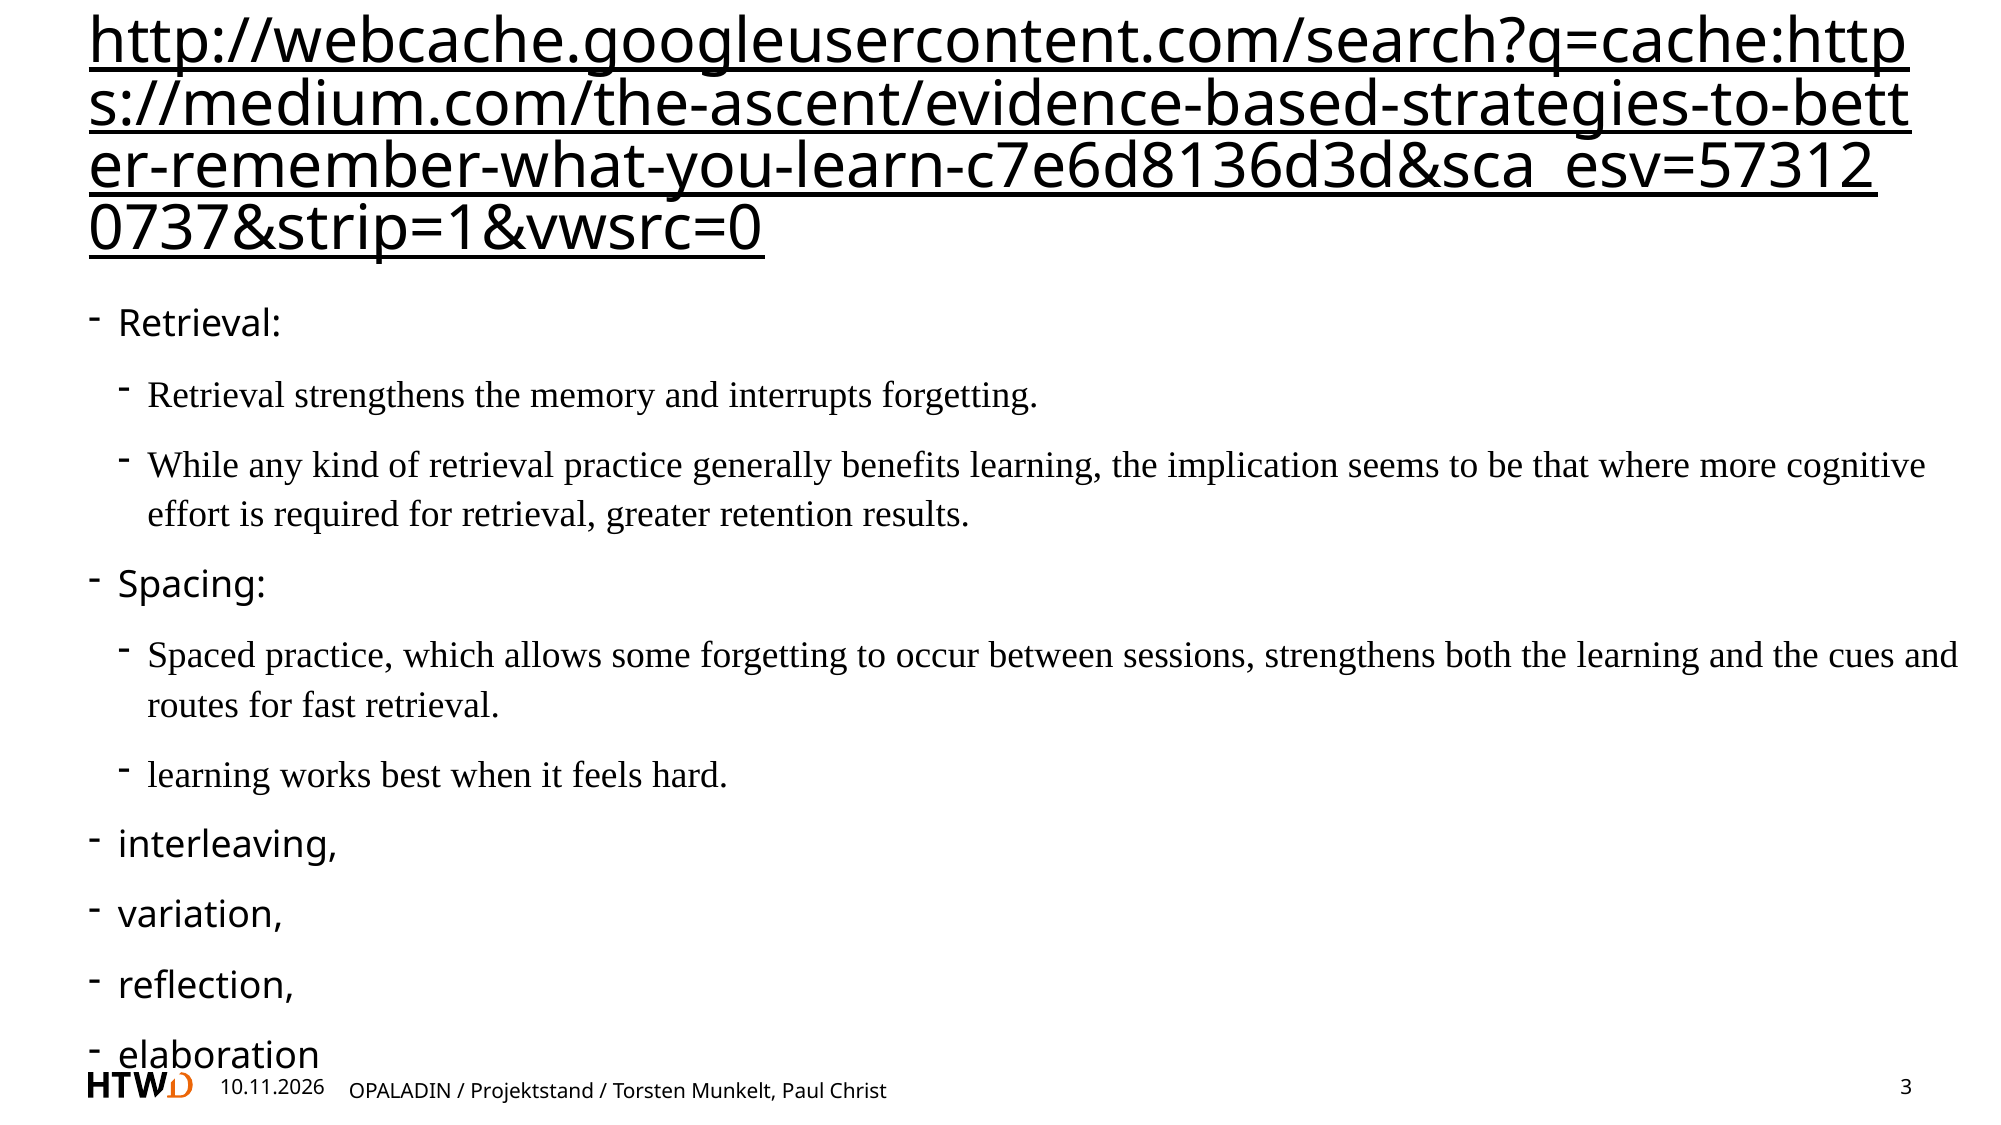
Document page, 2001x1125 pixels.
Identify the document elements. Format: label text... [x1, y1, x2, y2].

list Retrieval: Retrieval strengthens the memory and interrupts forgetting. While any kind of retrieval practice generally benefits learning, the implication seems to be that where more cognitive effort is required for retrieval, greater retention results. Spacing: Spaced practice, which allows some forgetting to occur between sessions, strengthens both the learning and the cues and routes for fast retrieval. learning works best when it feels hard. interleaving, variation, reflection, elaboration [88, 294, 1962, 1021]
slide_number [210, 1072, 335, 1103]
slide_number 3 [1823, 1072, 1913, 1103]
title http://webcache.googleusercontent.com/search?q=cache:https://medium.com/the-ascent/evidence-based-strategies-to-better-remember-what-you-learn-c7e6d8136d3d&sca_esv=573120737&strip=1&vwsrc=0 [88, 0, 1913, 148]
footer OPALADIN / Projektstand / Torsten Munkelt, Paul Christ [348, 1072, 1767, 1103]
